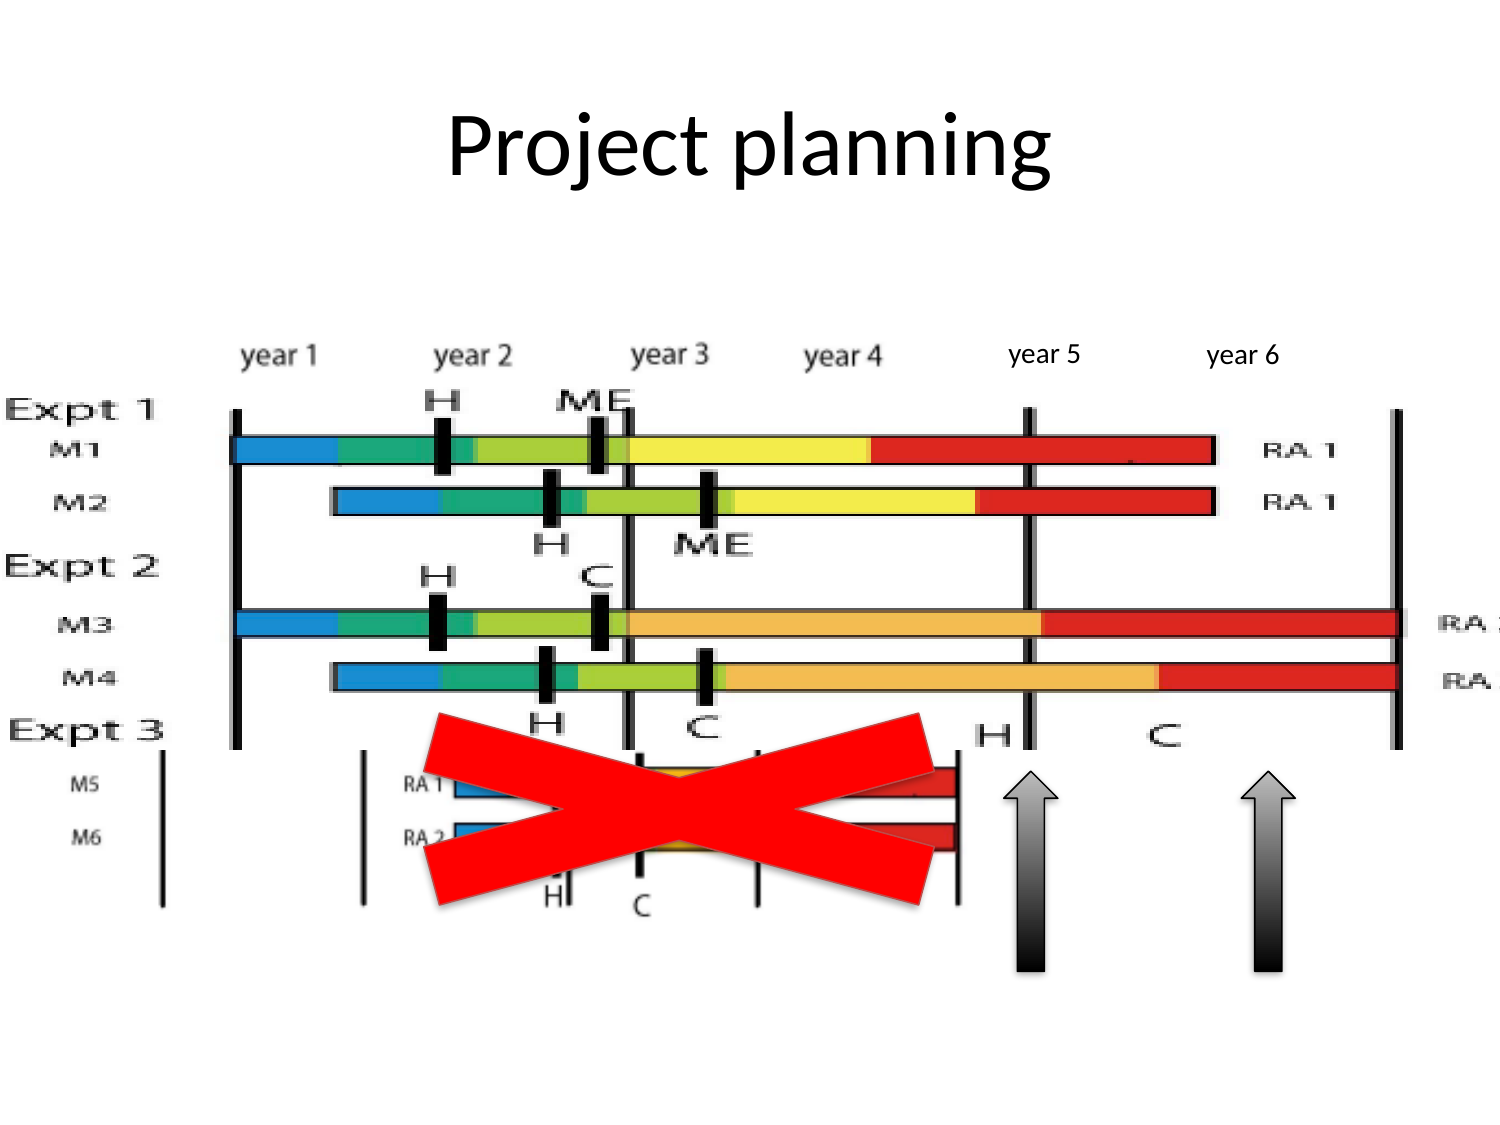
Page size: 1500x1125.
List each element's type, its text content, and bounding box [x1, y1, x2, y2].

picture [0, 381, 1500, 750]
text_box year 6 [1191, 328, 1295, 378]
title Project planning [75, 45, 1425, 233]
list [30, 337, 977, 378]
text_box [1003, 770, 1059, 973]
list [30, 761, 977, 942]
text_box year 5 [993, 327, 1097, 378]
text_box [1240, 770, 1297, 973]
